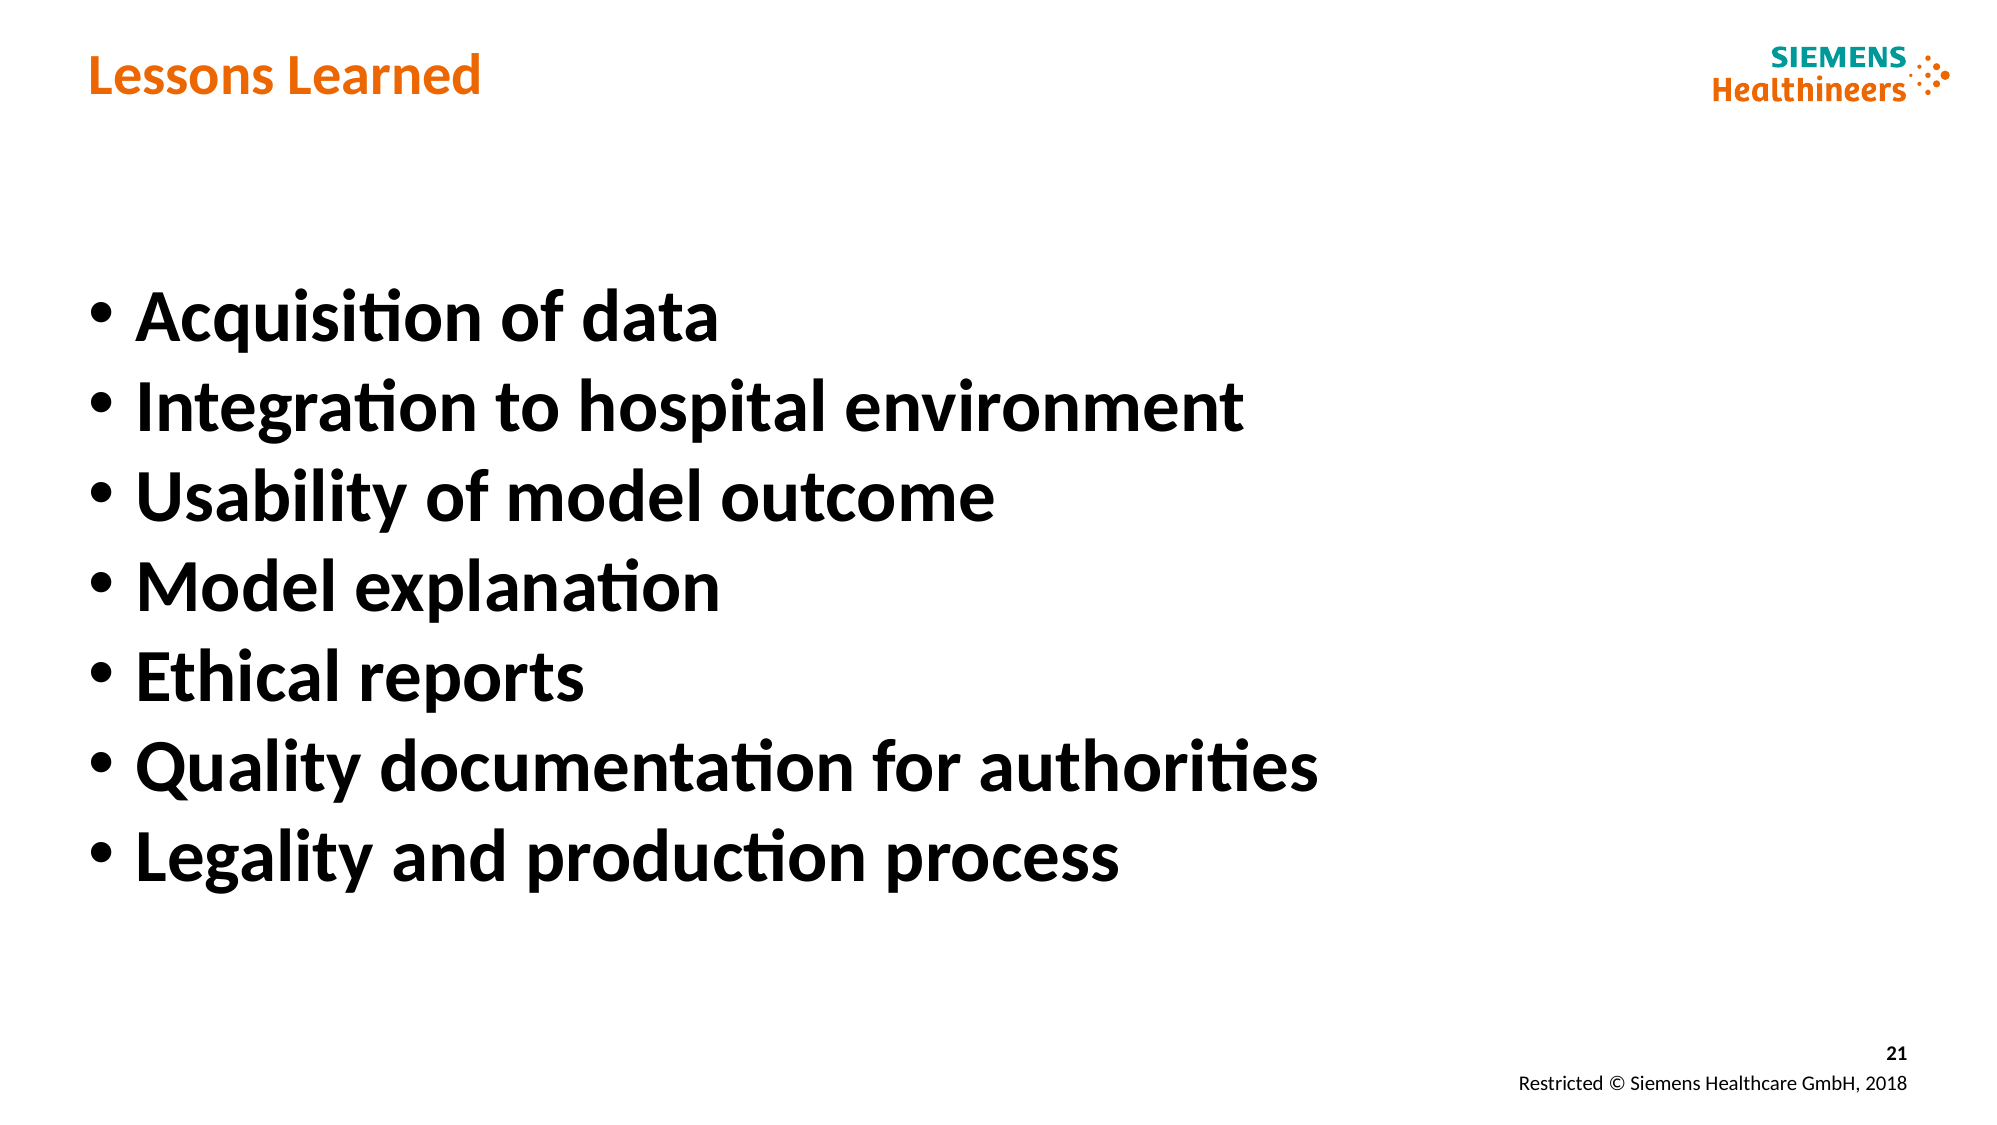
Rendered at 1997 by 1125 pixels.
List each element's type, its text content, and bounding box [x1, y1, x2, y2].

title Lessons Learned [88, 36, 1600, 173]
list Acquisition of data Integration to hospital environment Usability of model outcome Model explanation Ethical reports Quality documentation for authorities Legality and production process [88, 266, 1600, 1017]
